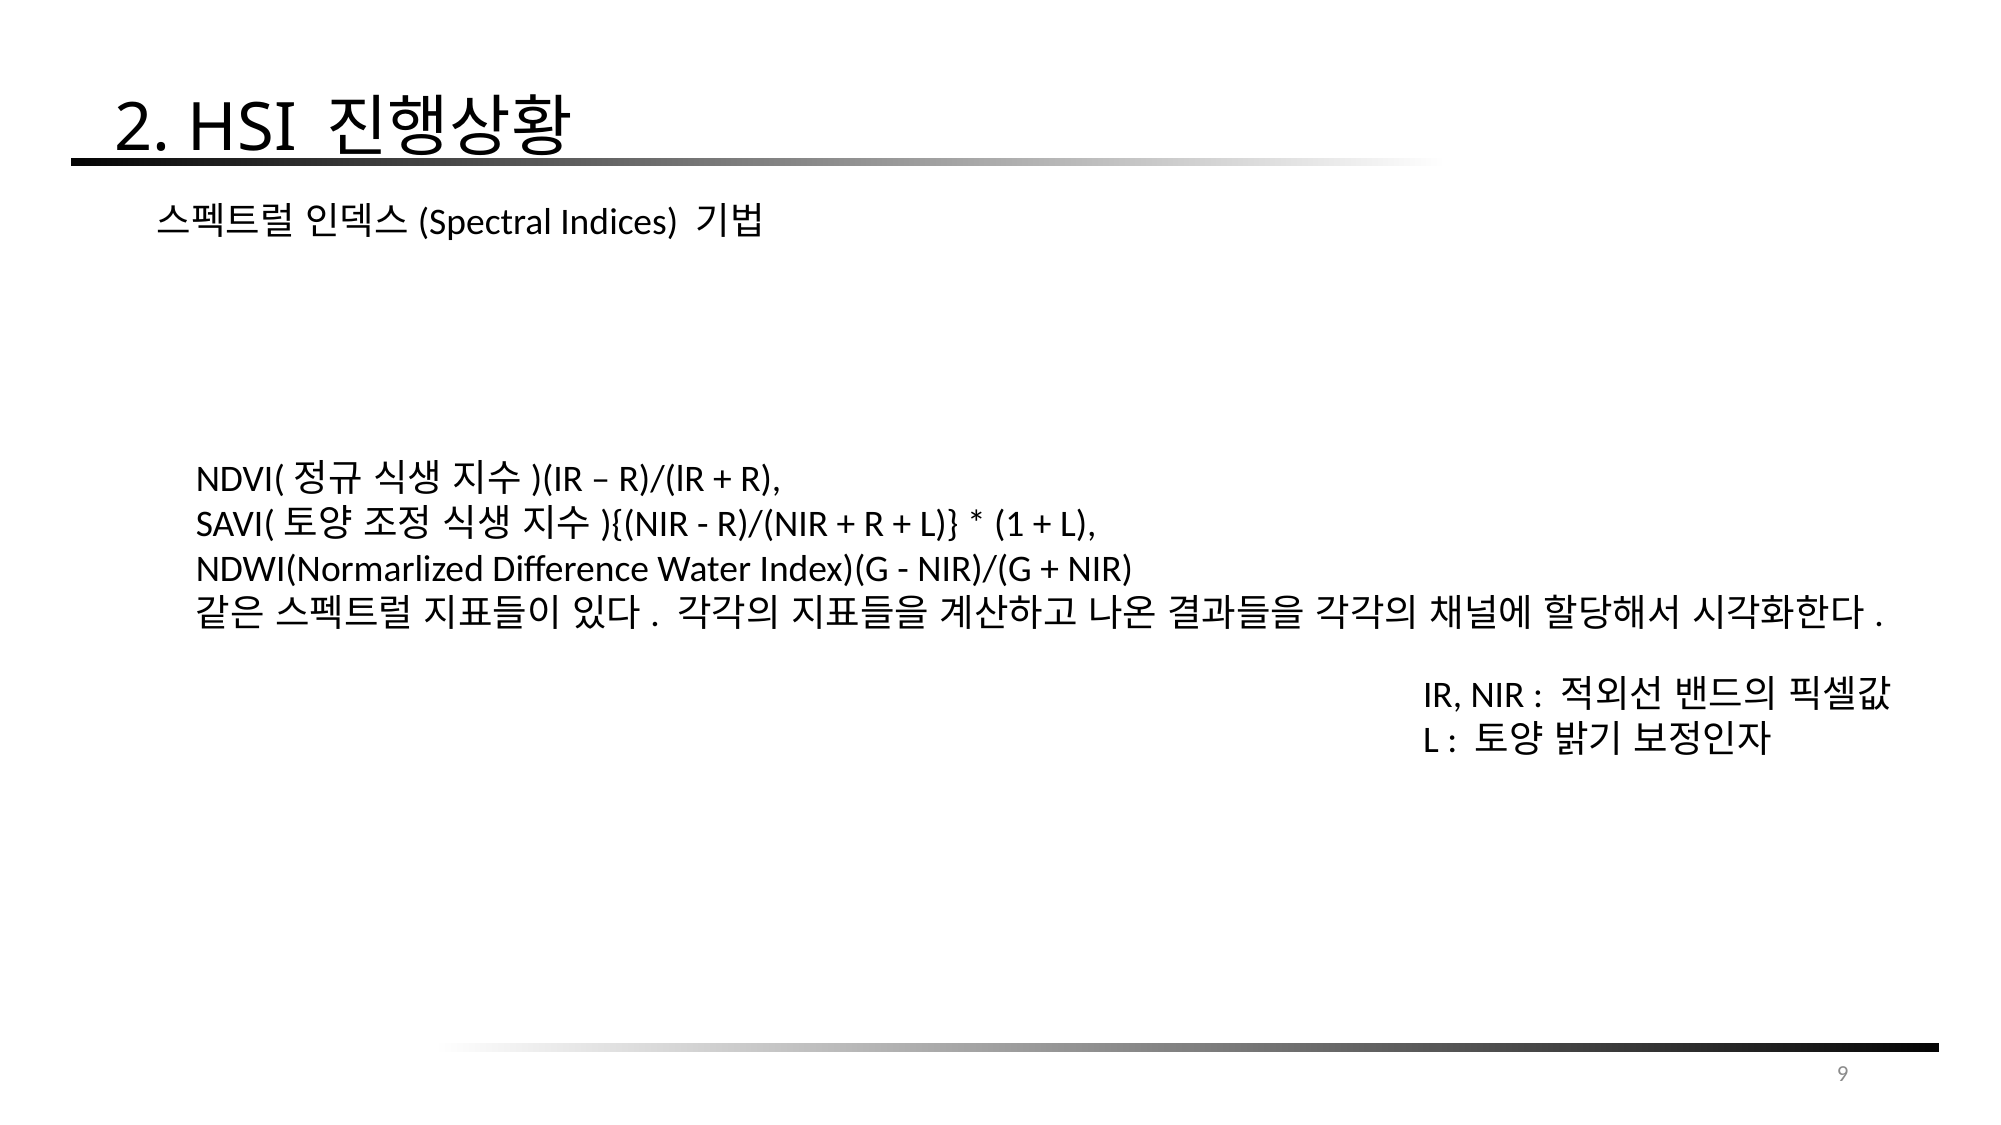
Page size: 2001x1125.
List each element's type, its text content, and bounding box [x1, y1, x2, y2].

text_box IR, NIR : 적외선 밴드의 픽셀값 L : 토양 밝기 보정인자 [1408, 662, 1908, 768]
text_box 스펙트럴 인덱스(Spectral Indices) 기법 [142, 189, 780, 250]
text_box NDVI(정규 식생 지수)(IR – R)/(lR + R), SAVI(토양 조정 식생 지수){(NIR - R)/(NIR + R + L)} * (1 + L), NDWI(Normarlized Difference Water Index)(G - NIR)/(G + NIR) 같은 스펙트럴 지표들이 있다. 각각의 지표들을 계산하고 나온 결과들을 각각의 채널에 할당해서 시각화한다. [181, 446, 1899, 642]
slide_number 9 [1413, 1042, 1864, 1103]
text_box 2. HSI 진행상황 [99, 84, 1706, 173]
